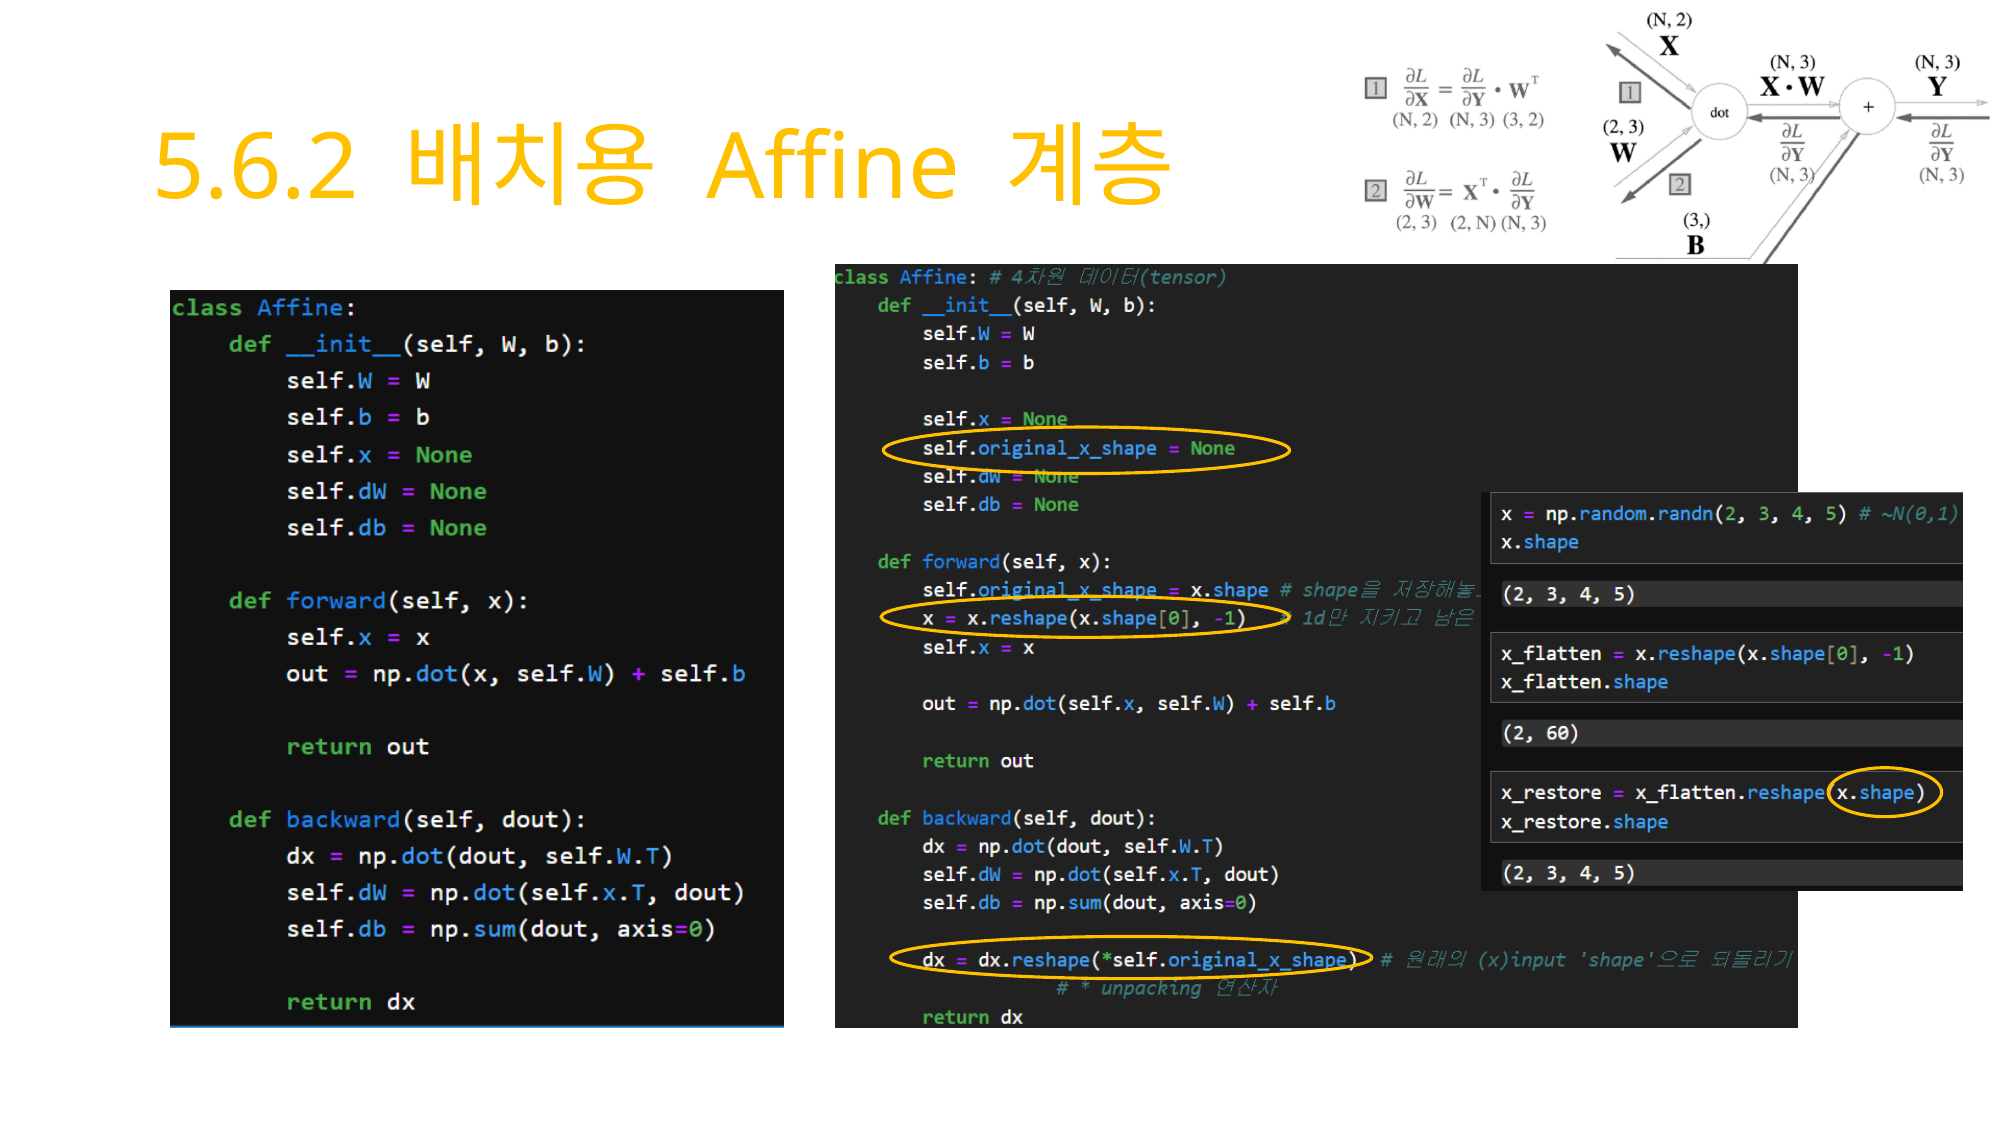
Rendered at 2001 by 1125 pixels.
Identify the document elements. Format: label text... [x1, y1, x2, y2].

picture [835, 0, 2000, 1028]
picture [170, 289, 784, 1028]
title 5.6.2 배치용 Affine 계층 [137, 59, 1354, 278]
